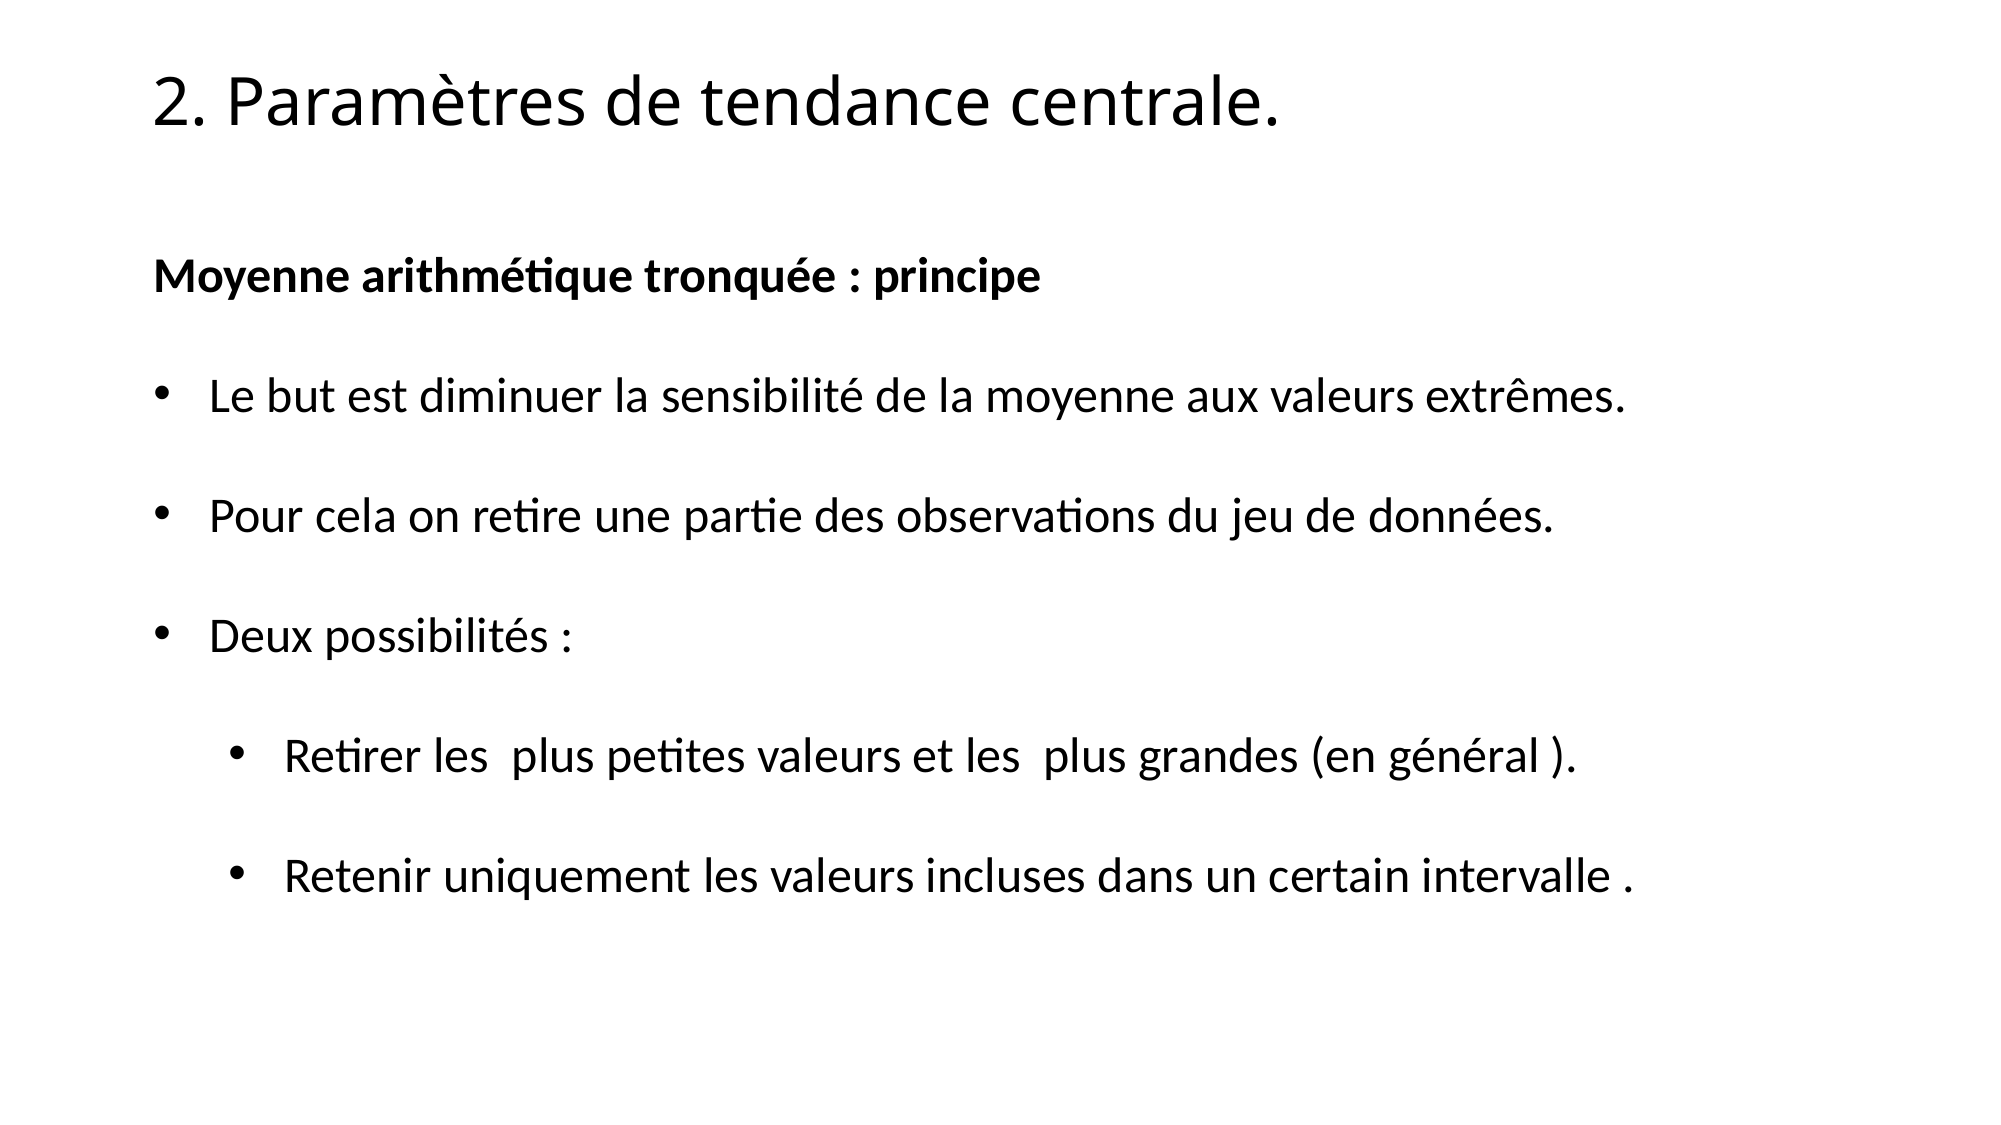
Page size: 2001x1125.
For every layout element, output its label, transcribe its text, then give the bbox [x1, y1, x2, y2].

text_box 2. Paramètres de tendance centrale. [137, 59, 1863, 155]
